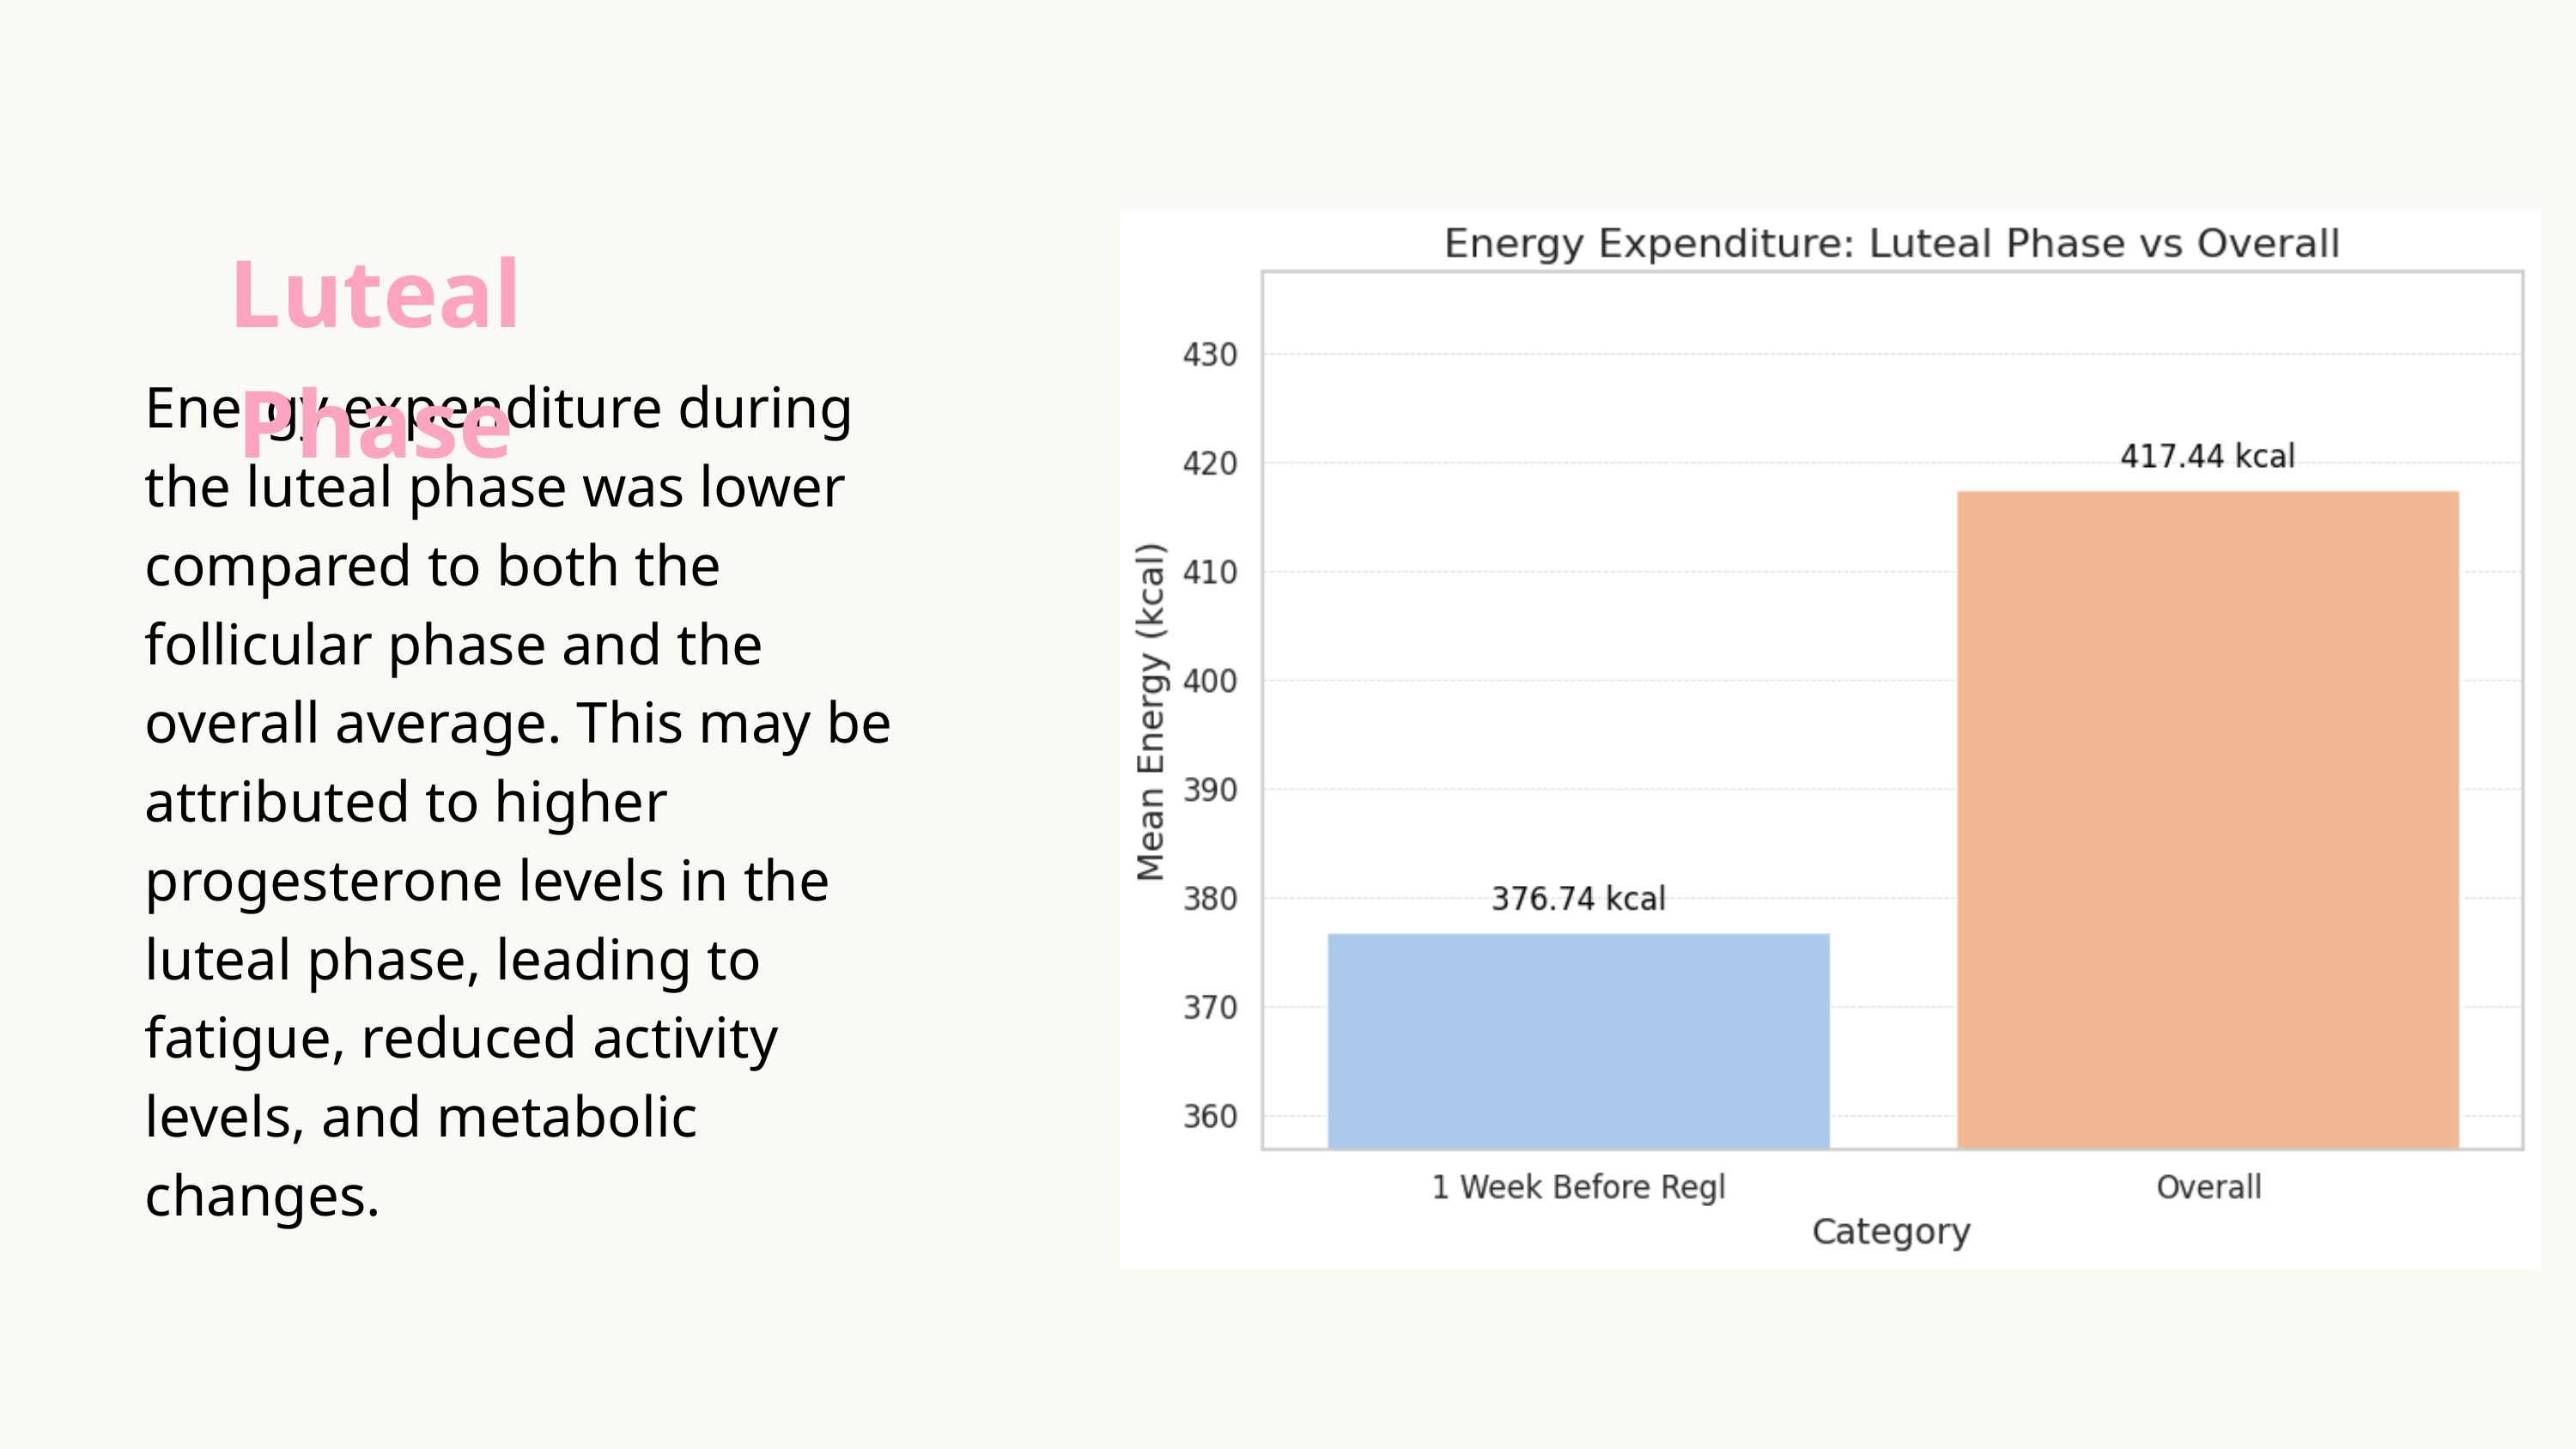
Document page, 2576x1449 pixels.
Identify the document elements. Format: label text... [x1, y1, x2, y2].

text_box Energy expenditure during the luteal phase was lower compared to both the follicular phase and the overall average. This may be attributed to higher progesterone levels in the luteal phase, leading to fatigue, reduced activity levels, and metabolic changes. [144, 361, 937, 1228]
text_box [1119, 210, 2542, 1270]
text_box Luteal Phase [144, 215, 607, 477]
